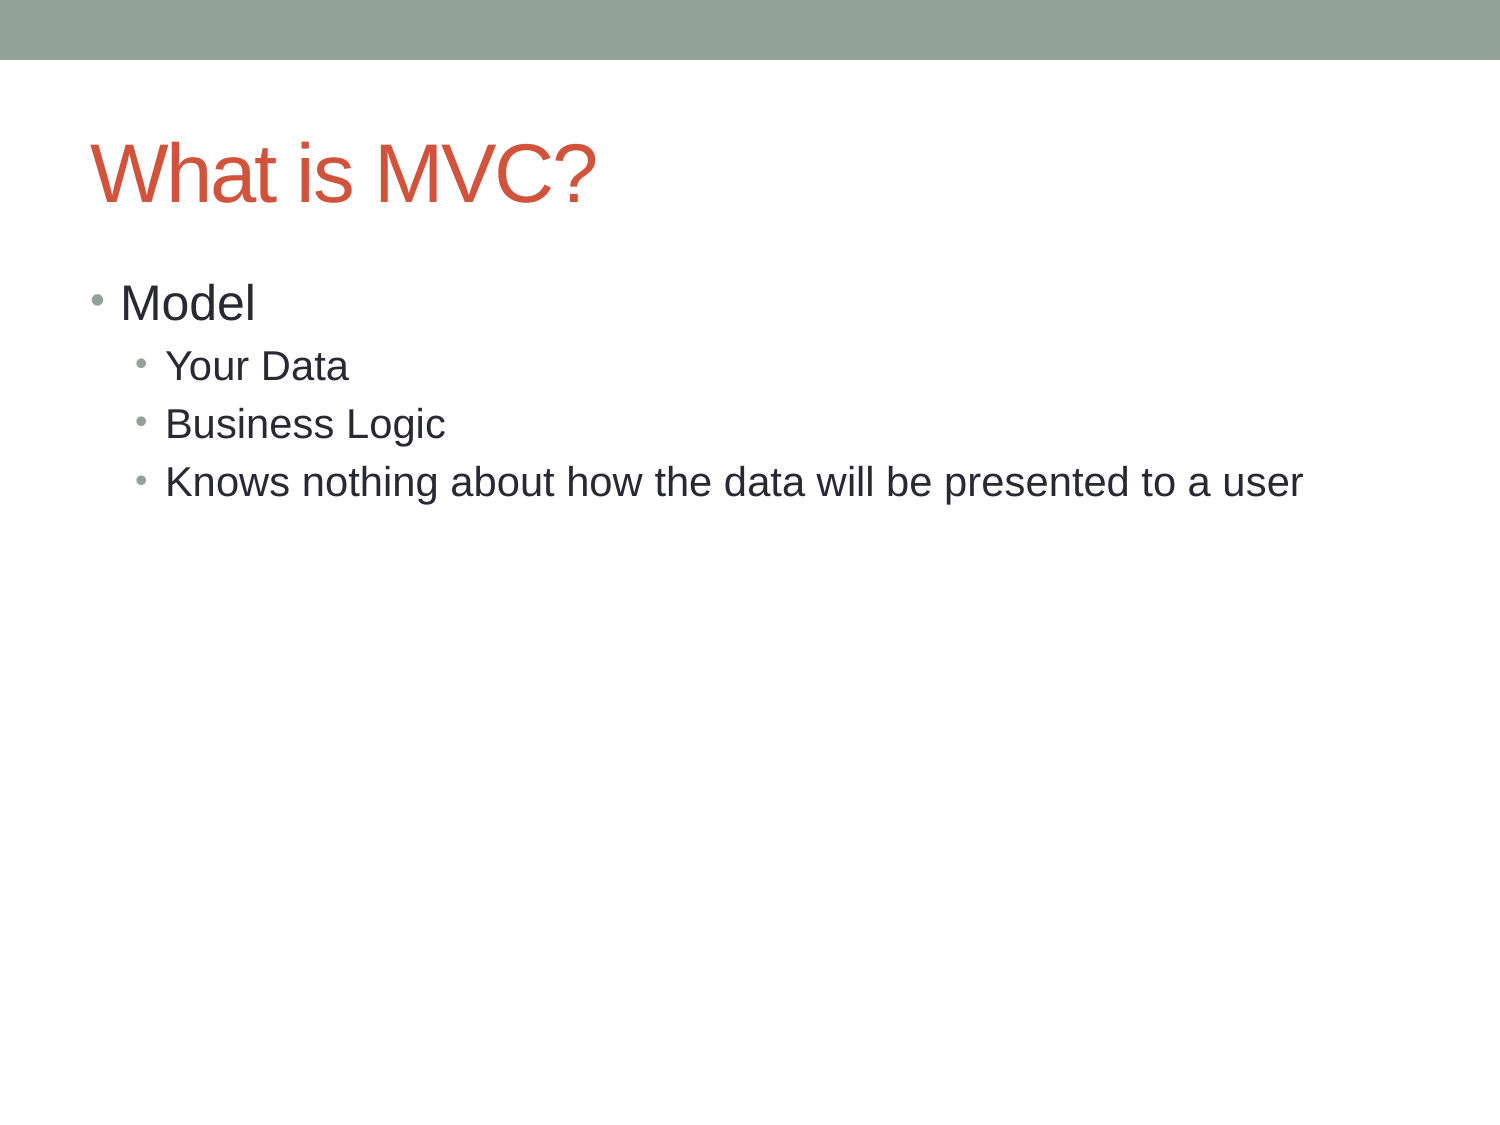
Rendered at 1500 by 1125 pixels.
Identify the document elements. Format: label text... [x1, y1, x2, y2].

title What is MVC? [75, 87, 1425, 250]
list Model Your Data Business Logic Knows nothing about how the data will be presented to a user [75, 262, 1425, 1063]
